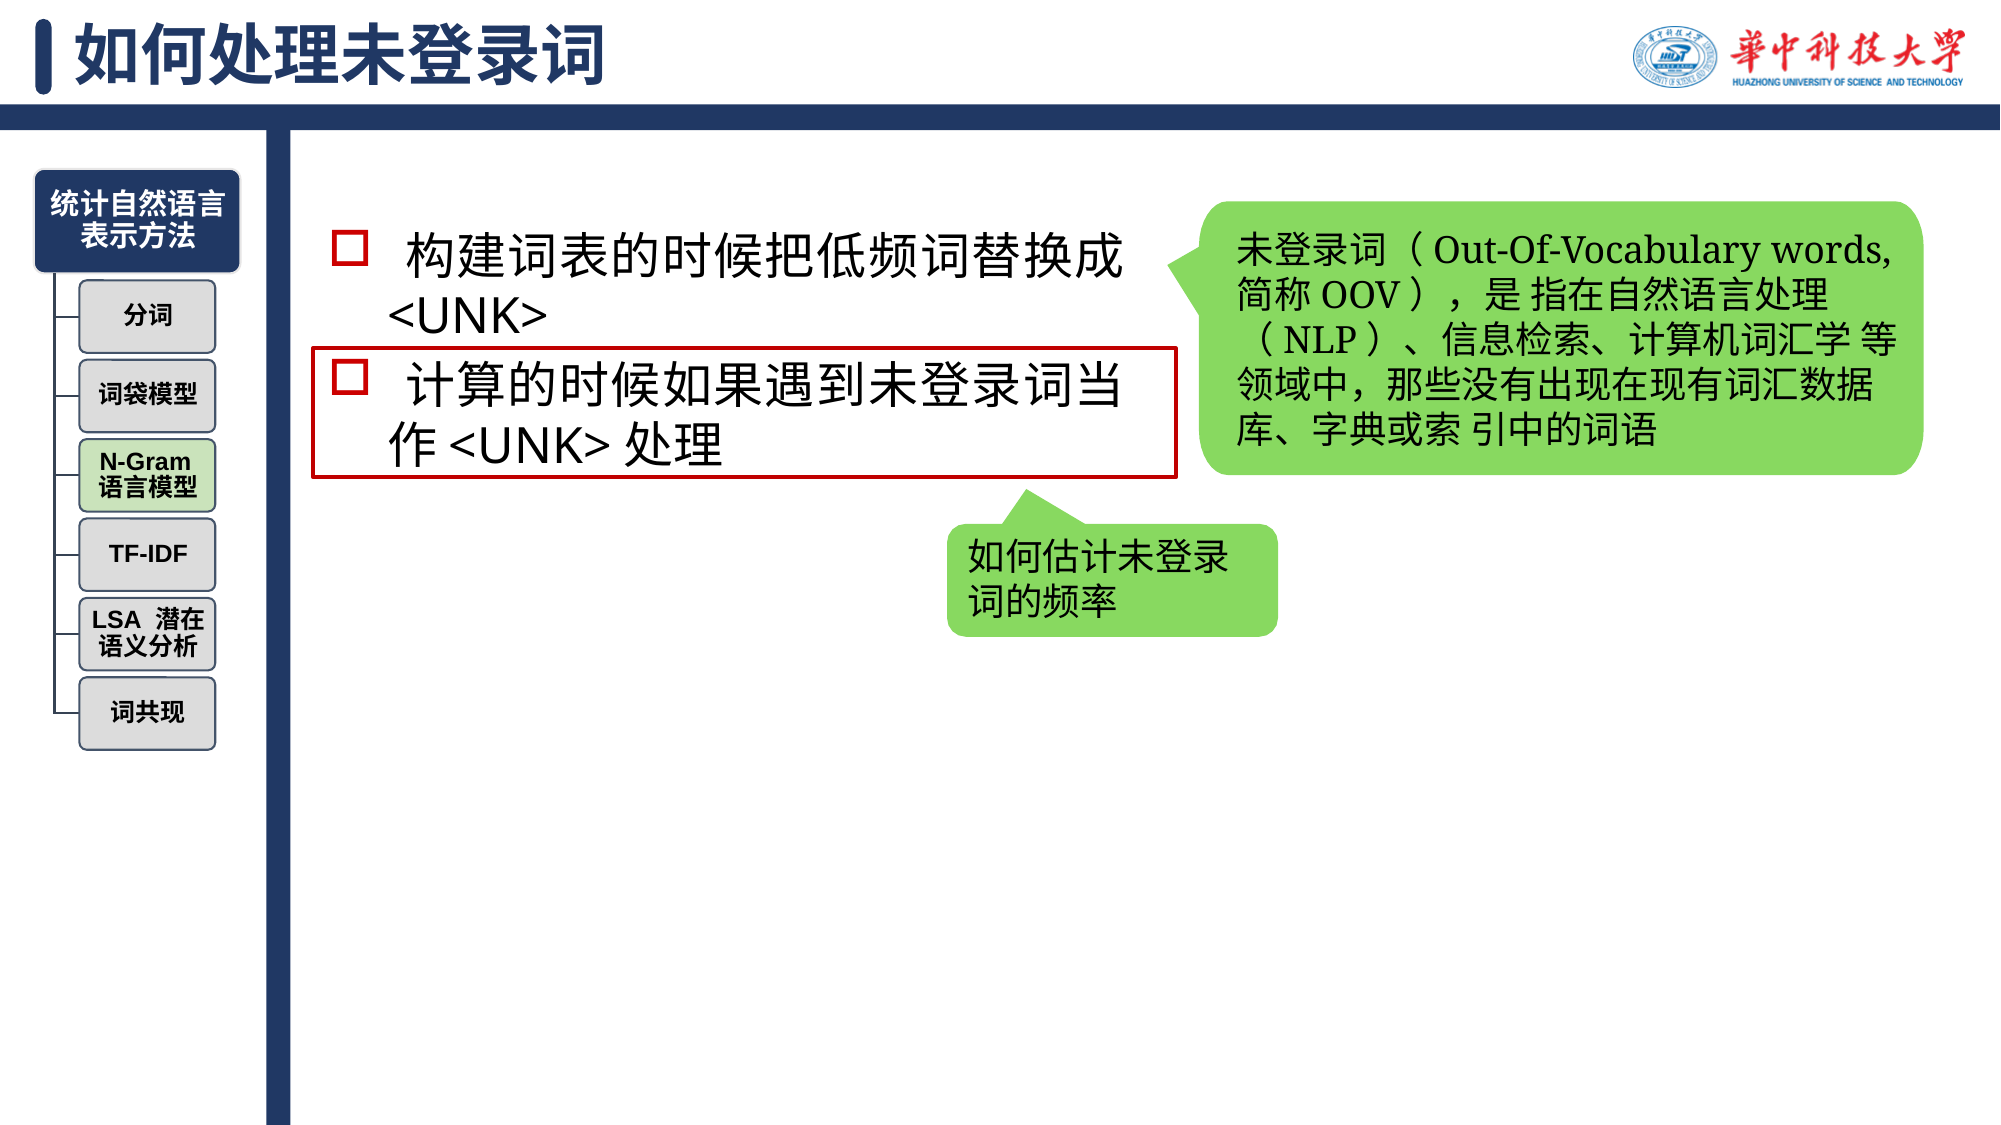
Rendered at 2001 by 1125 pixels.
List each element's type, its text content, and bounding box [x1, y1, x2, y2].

text_box 构建词表的时候把低频词替换成 <UNK> 计算的时候如果遇到未登录词当 作<UNK>处理 [325, 223, 1198, 474]
text_box [947, 488, 1279, 637]
title 如何处理未登录词 [58, 14, 1784, 91]
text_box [33, 168, 250, 750]
text_box [1167, 201, 1924, 476]
text_box [313, 348, 1176, 478]
picture [1784, 26, 1965, 88]
text_box 未登录词（Out-Of-Vocabulary words, 简称OOV），是 指在自然语言处理（NLP）、信息检索、计算机词汇学 等领域中，那些没有出现在现有词汇数据库、字典或索 引中的词语 [1234, 224, 1910, 452]
text_box 如何估计未登录 词的频率 [965, 531, 1233, 624]
